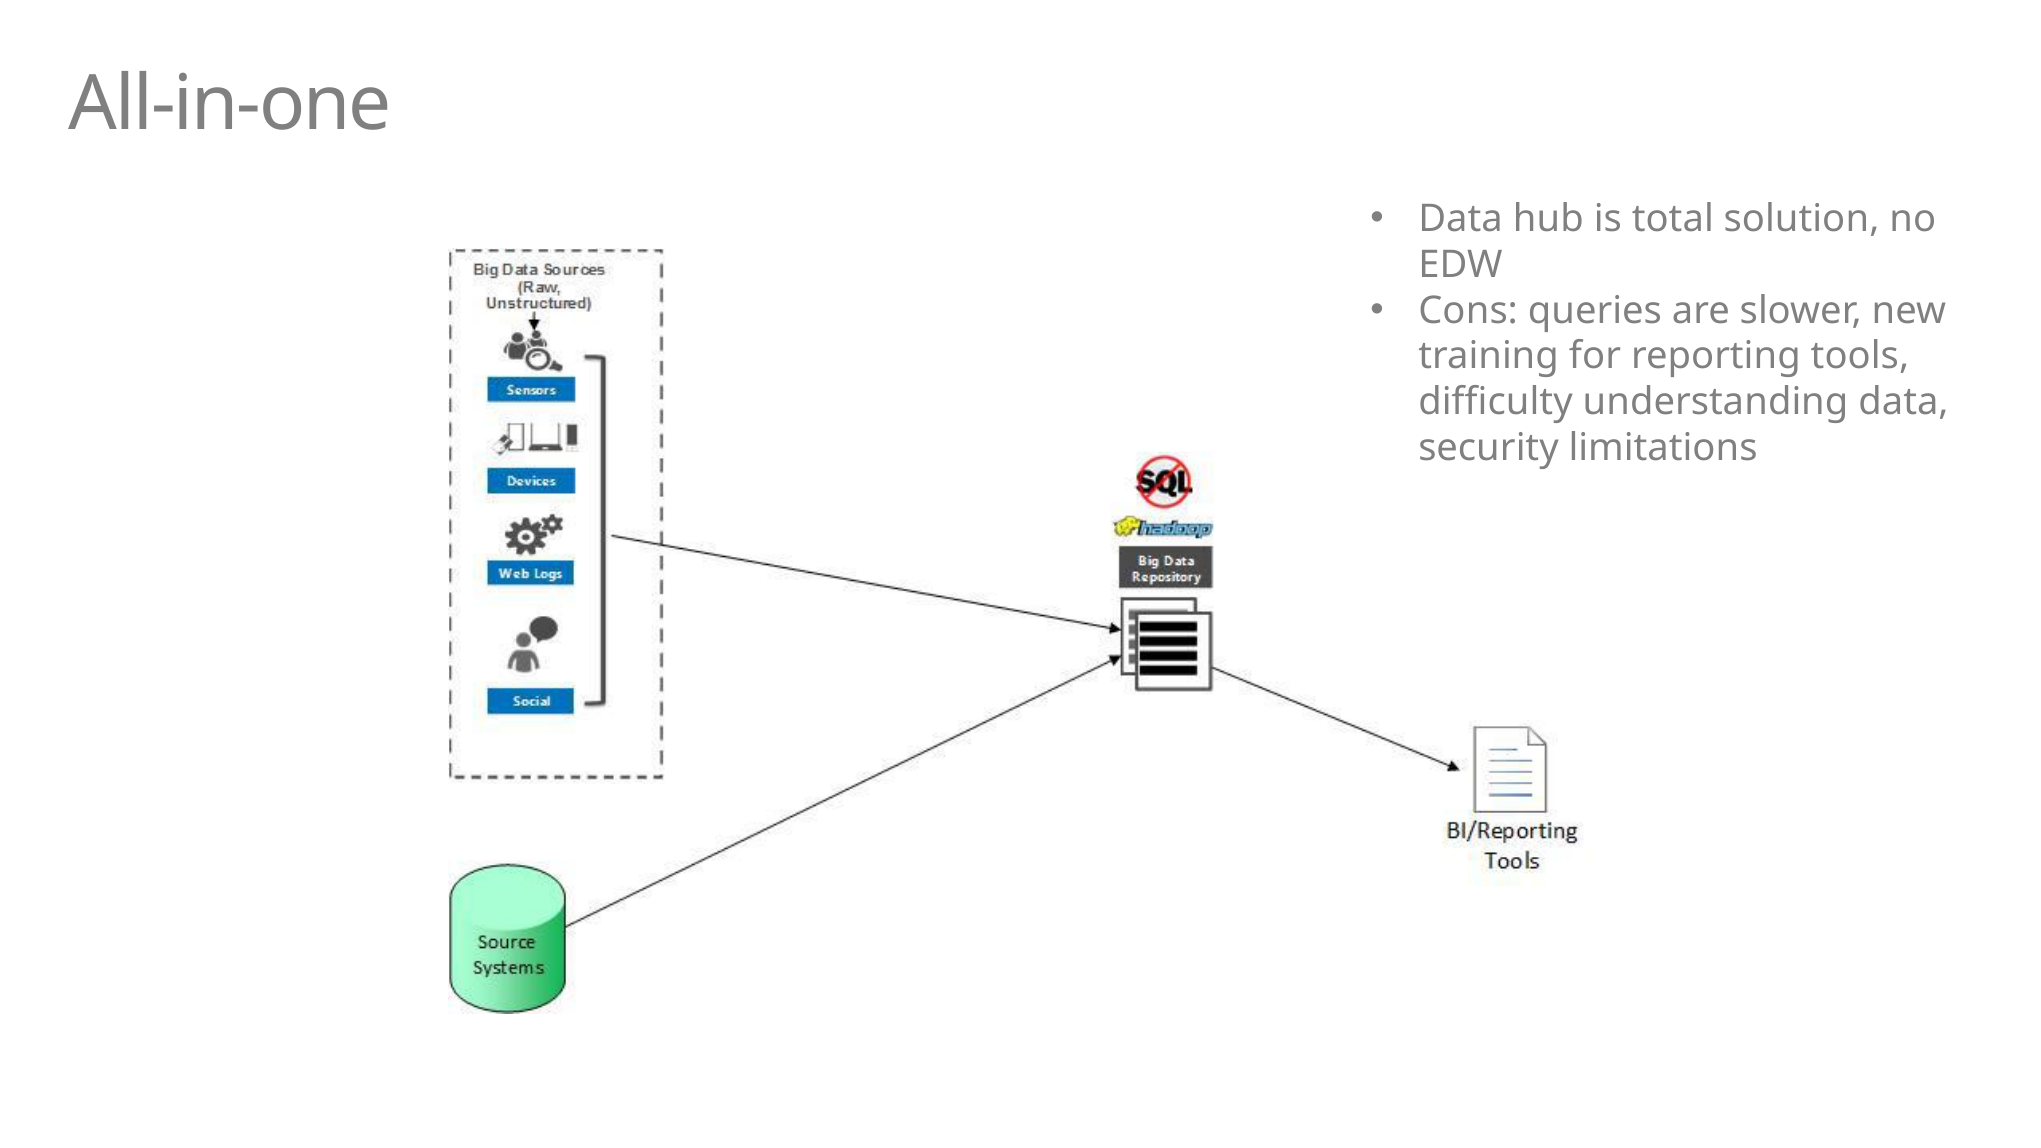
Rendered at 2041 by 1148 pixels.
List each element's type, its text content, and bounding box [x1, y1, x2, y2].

text_box Data hub is total solution, no EDW Cons: queries are slower, new training for reporting tools, difficulty understanding data, security limitations [1355, 185, 2004, 476]
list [448, 248, 1593, 1014]
title All-in-one [45, 48, 1996, 199]
